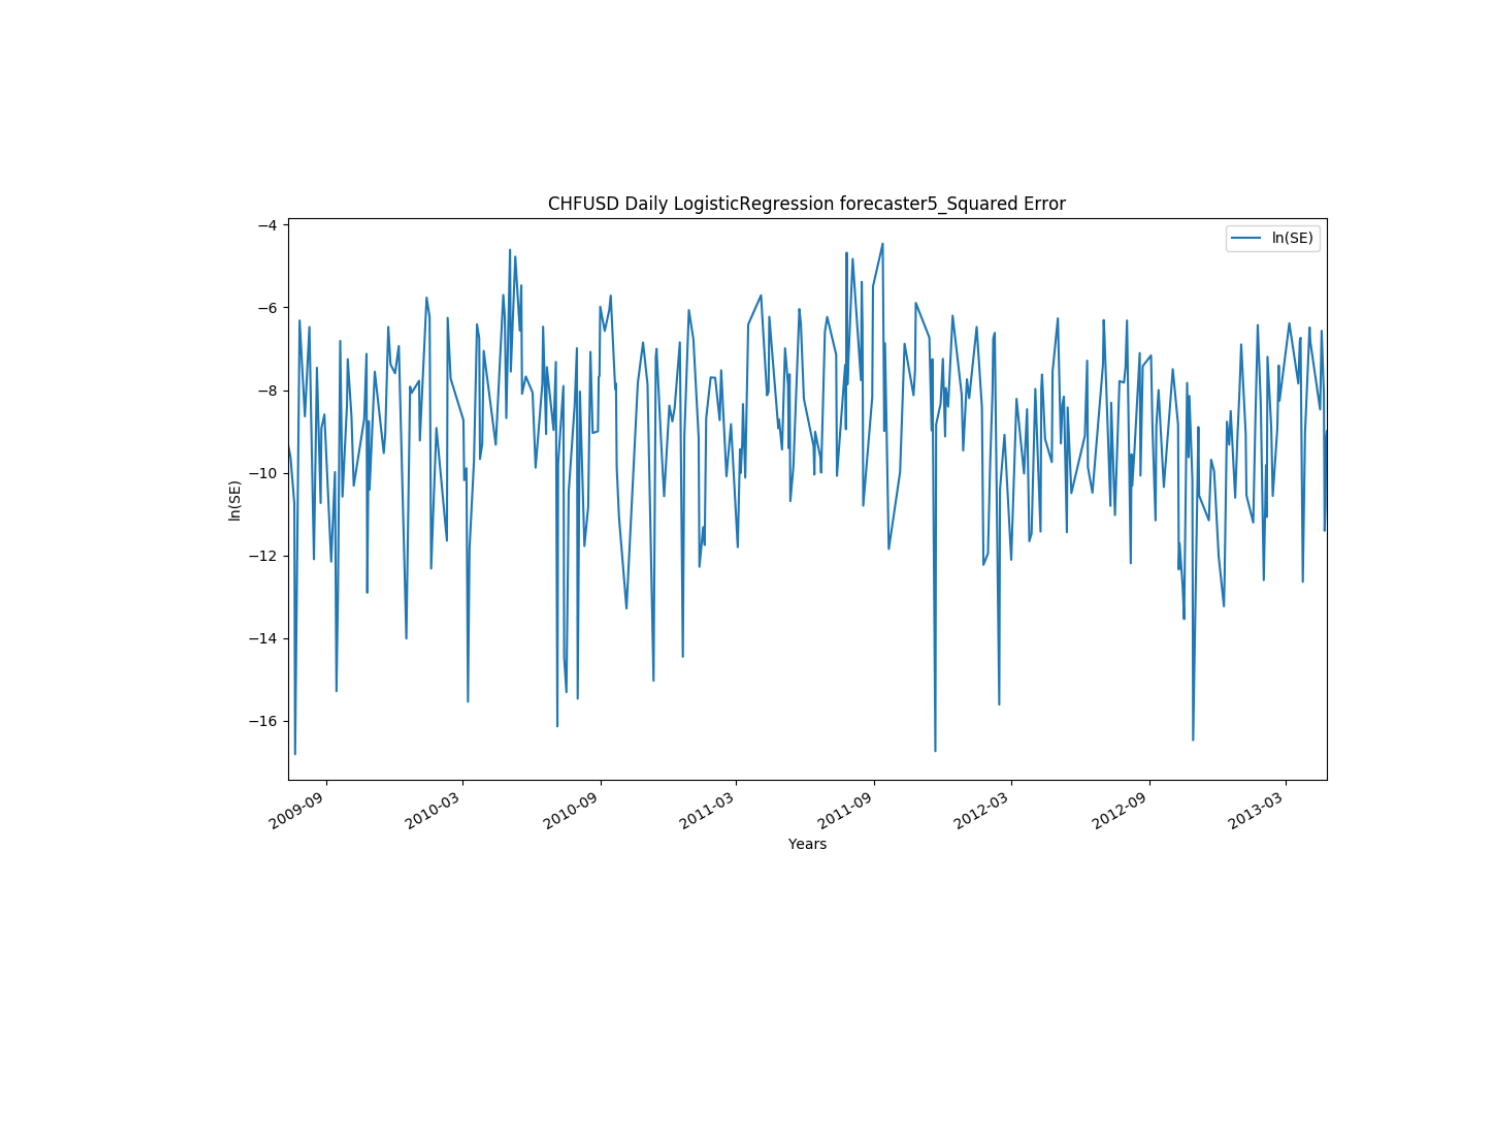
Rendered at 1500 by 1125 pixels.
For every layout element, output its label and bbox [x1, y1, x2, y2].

picture [119, 119, 1461, 946]
